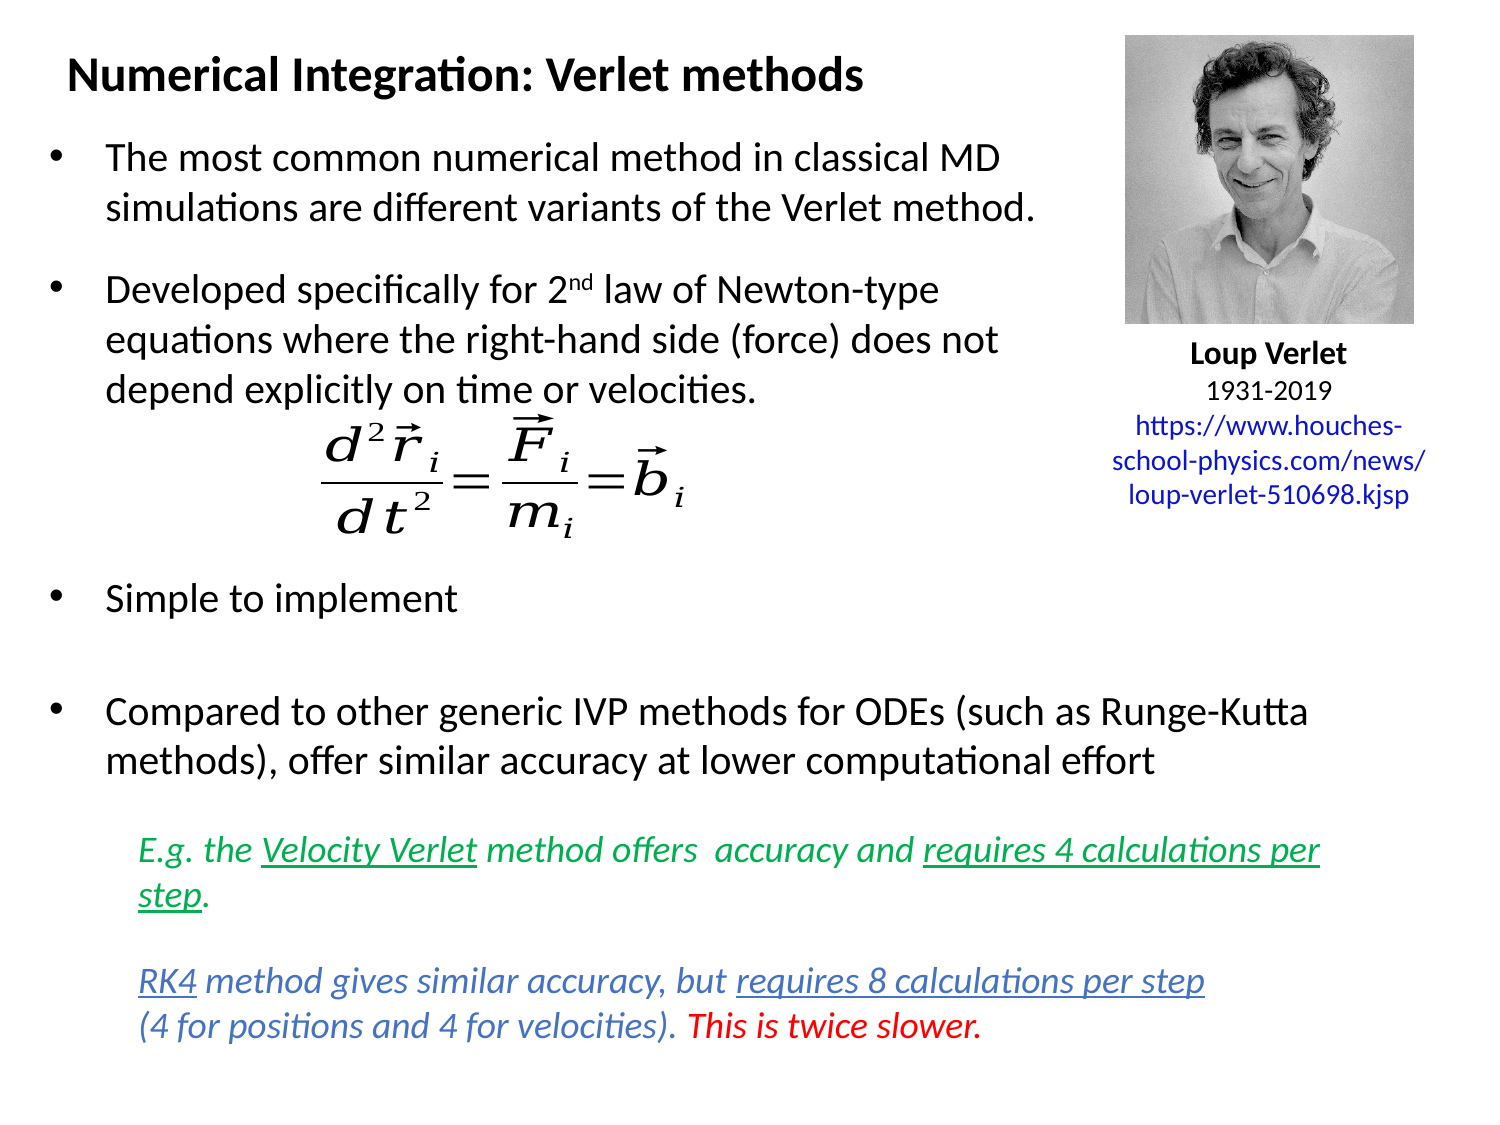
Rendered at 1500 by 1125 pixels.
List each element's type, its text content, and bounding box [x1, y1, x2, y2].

text_box Developed specifically for 2nd law of Newton-type equations where the right-hand side (force) does not depend explicitly on time or velocities. [34, 253, 1086, 419]
text_box Numerical Integration: Verlet methods [52, 33, 950, 109]
text_box Simple to implement [34, 562, 1304, 628]
text_box RK4 method gives similar accuracy, but requires 8 calculations per step (4 for positions and 4 for velocities). This is twice slower. [123, 948, 1224, 1054]
text_box The most common numerical method in classical MD simulations are different variants of the Verlet method. [34, 122, 1086, 238]
picture [1124, 35, 1414, 324]
text_box Loup Verlet 1931-2019 https://www.houches-school-physics.com/news/loup-verlet-510698.kjsp [1085, 323, 1453, 519]
text_box Compared to other generic IVP methods for ODEs (such as Runge-Kutta methods), offer similar accuracy at lower computational effort [34, 675, 1388, 791]
